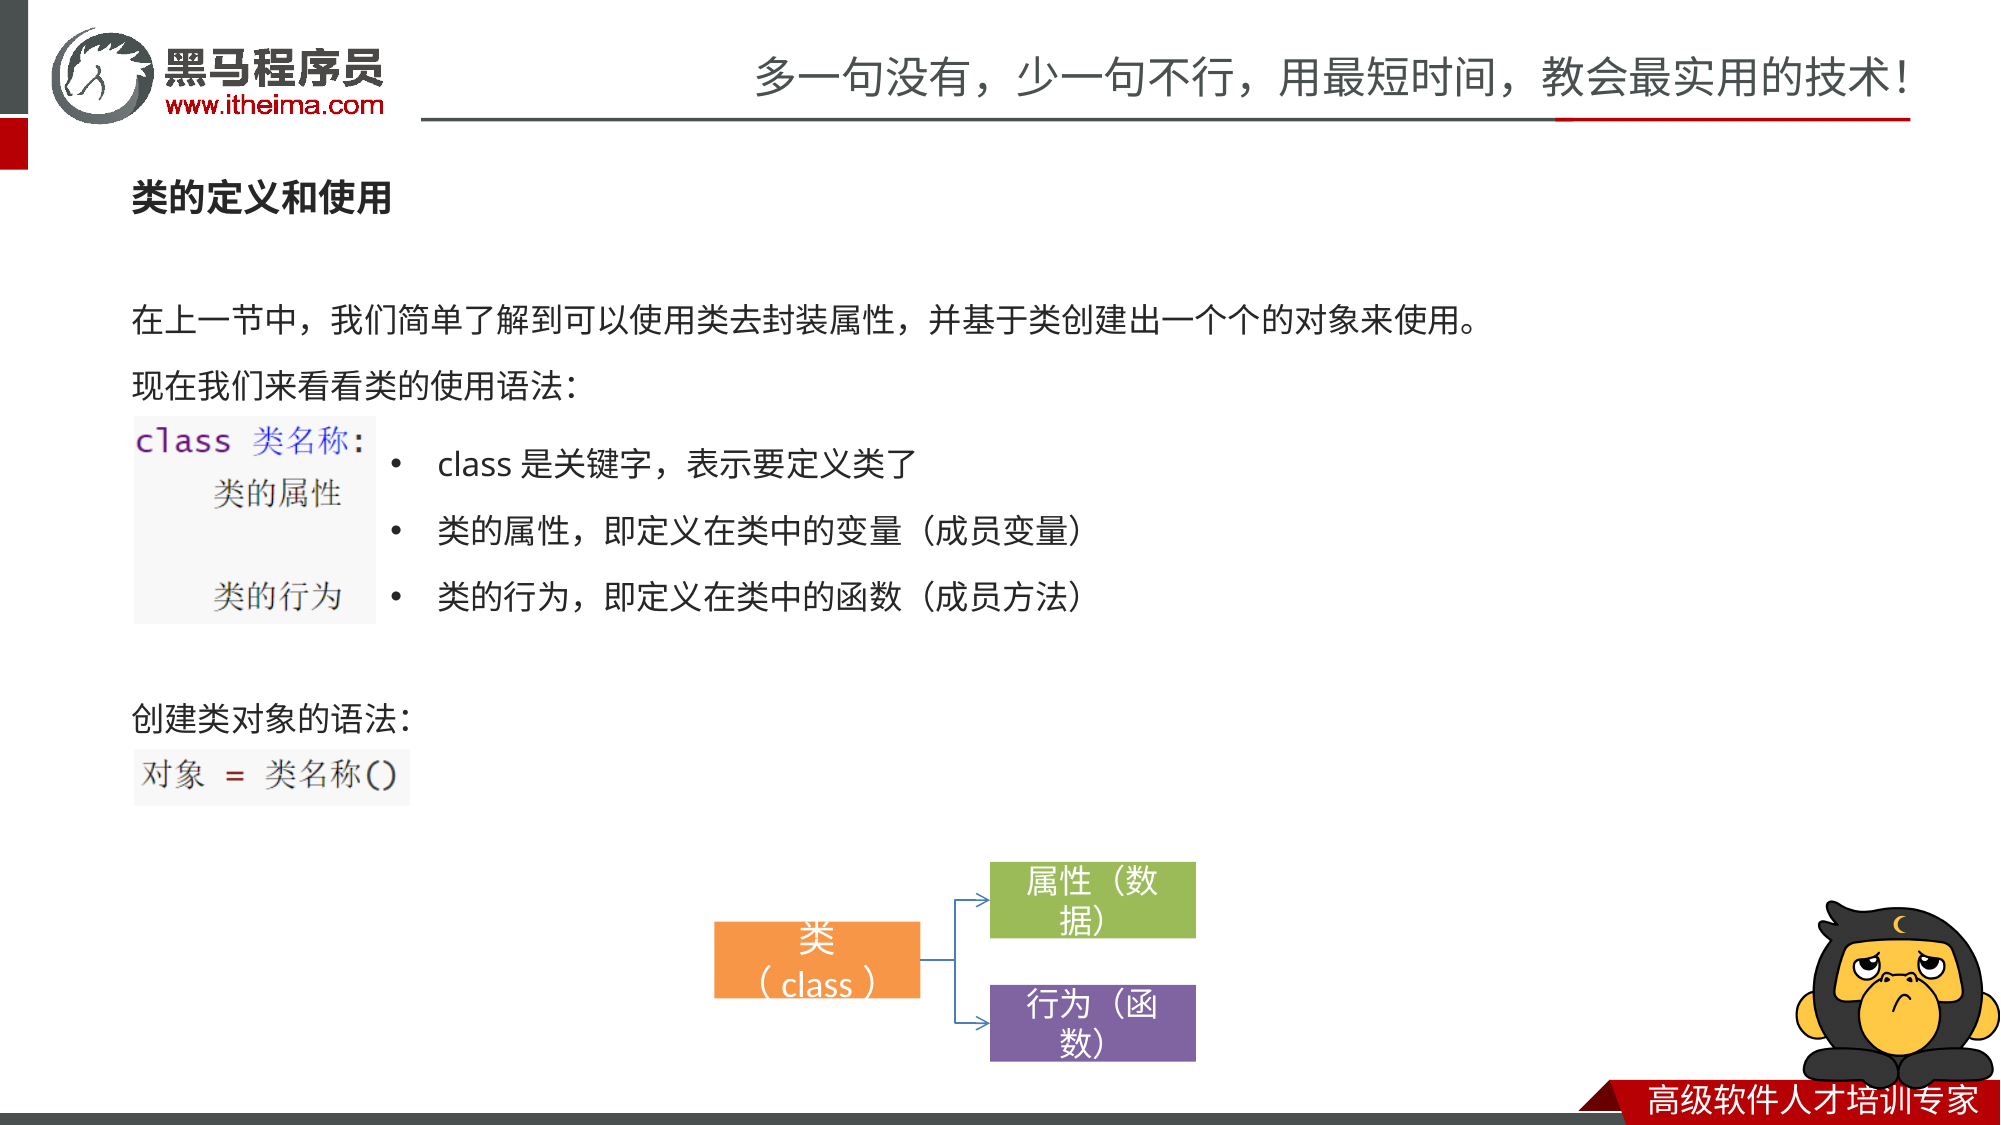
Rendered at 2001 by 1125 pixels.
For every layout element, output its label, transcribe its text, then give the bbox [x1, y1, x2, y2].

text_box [713, 861, 1197, 1062]
picture [1753, 843, 2000, 1125]
text_box class是关键字，表示要定义类了 类的属性，即定义在类中的变量（成员变量） 类的行为，即定义在类中的函数（成员方法） [375, 416, 1893, 985]
list 在上一节中，我们简单了解到可以使用类去封装属性，并基于类创建出一个个的对象来使用。 现在我们来看看类的使用语法： 创建类对象的语法： [116, 271, 1872, 964]
list 类的定义和使用 [116, 154, 1872, 239]
picture [50, 26, 384, 125]
picture [134, 415, 376, 624]
picture [134, 749, 410, 807]
